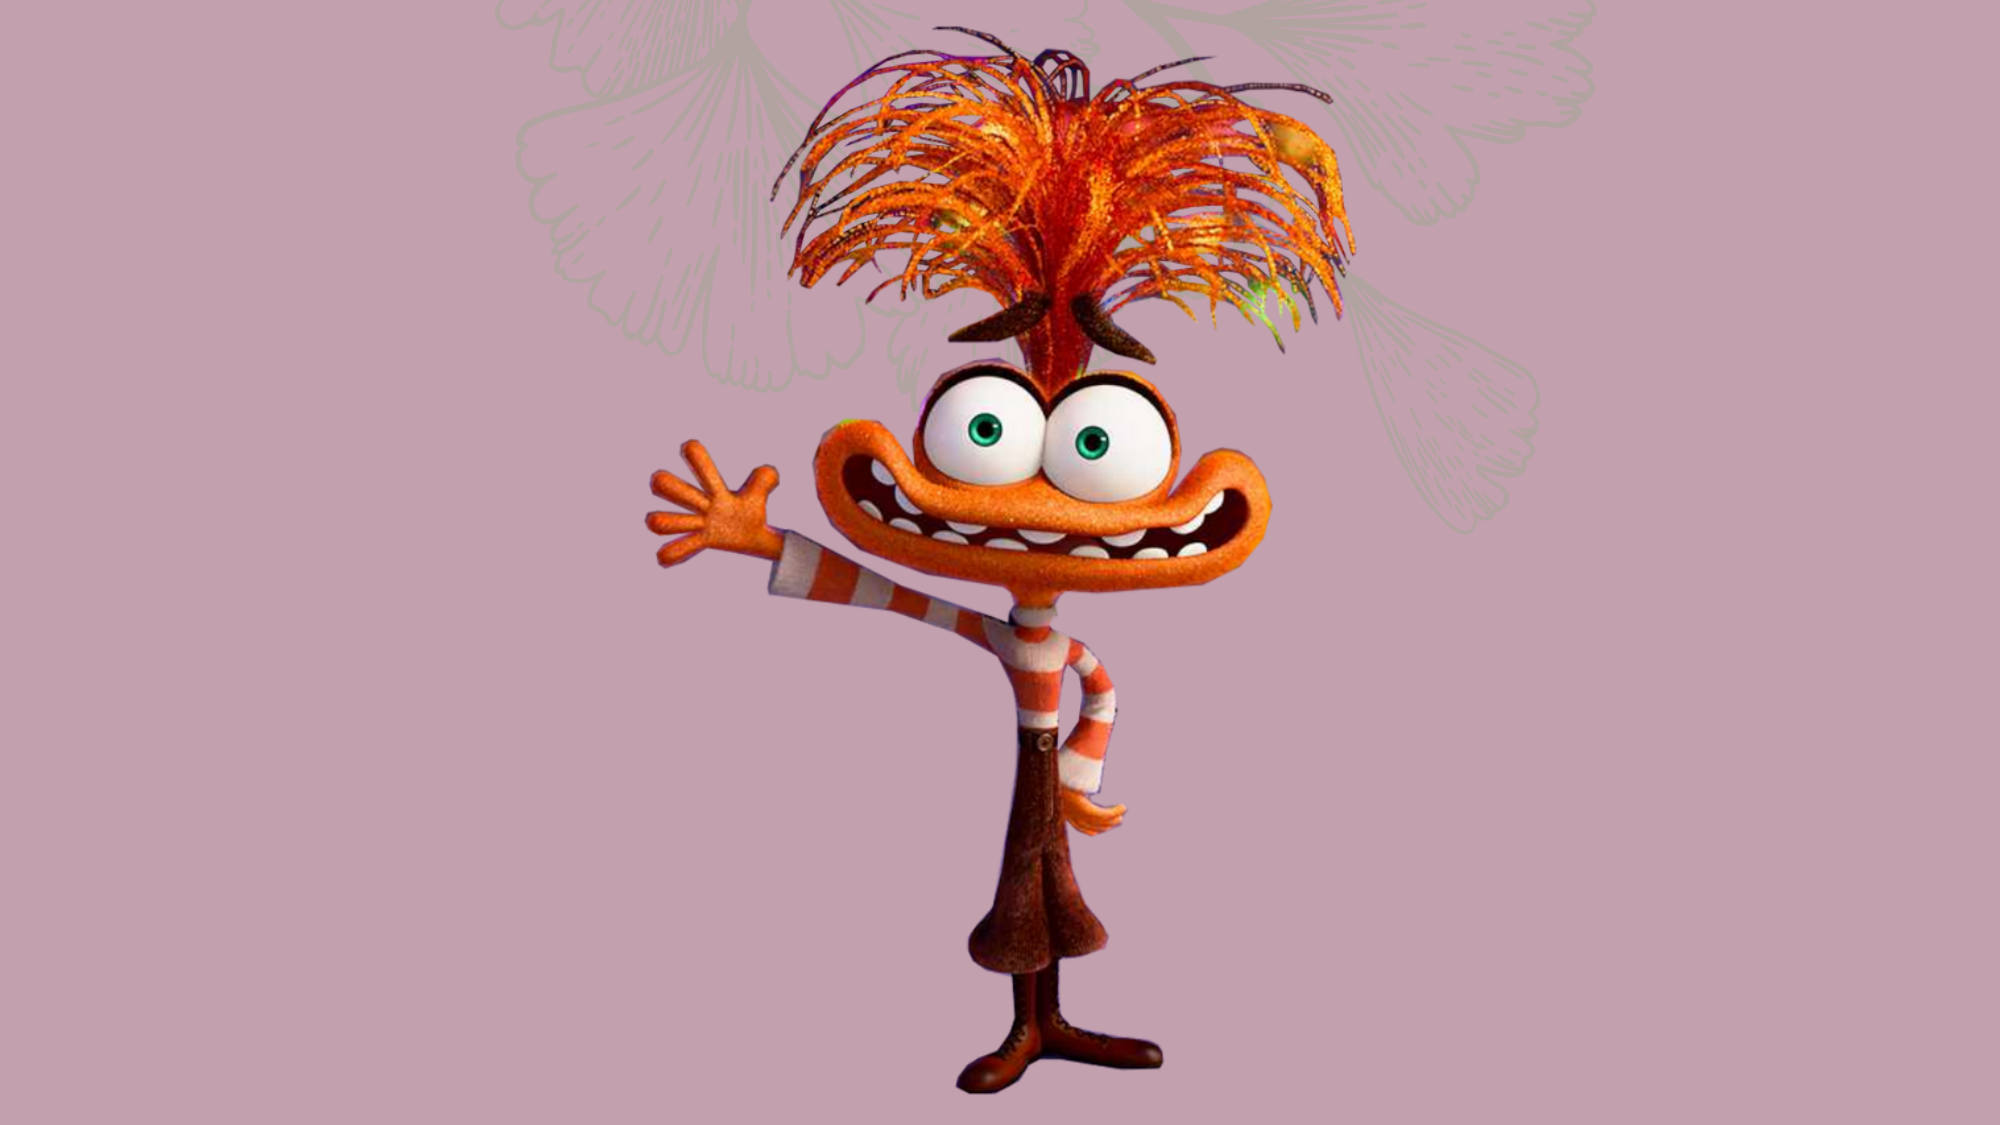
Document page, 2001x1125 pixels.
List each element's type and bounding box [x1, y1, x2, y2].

picture [156, 0, 1844, 1125]
